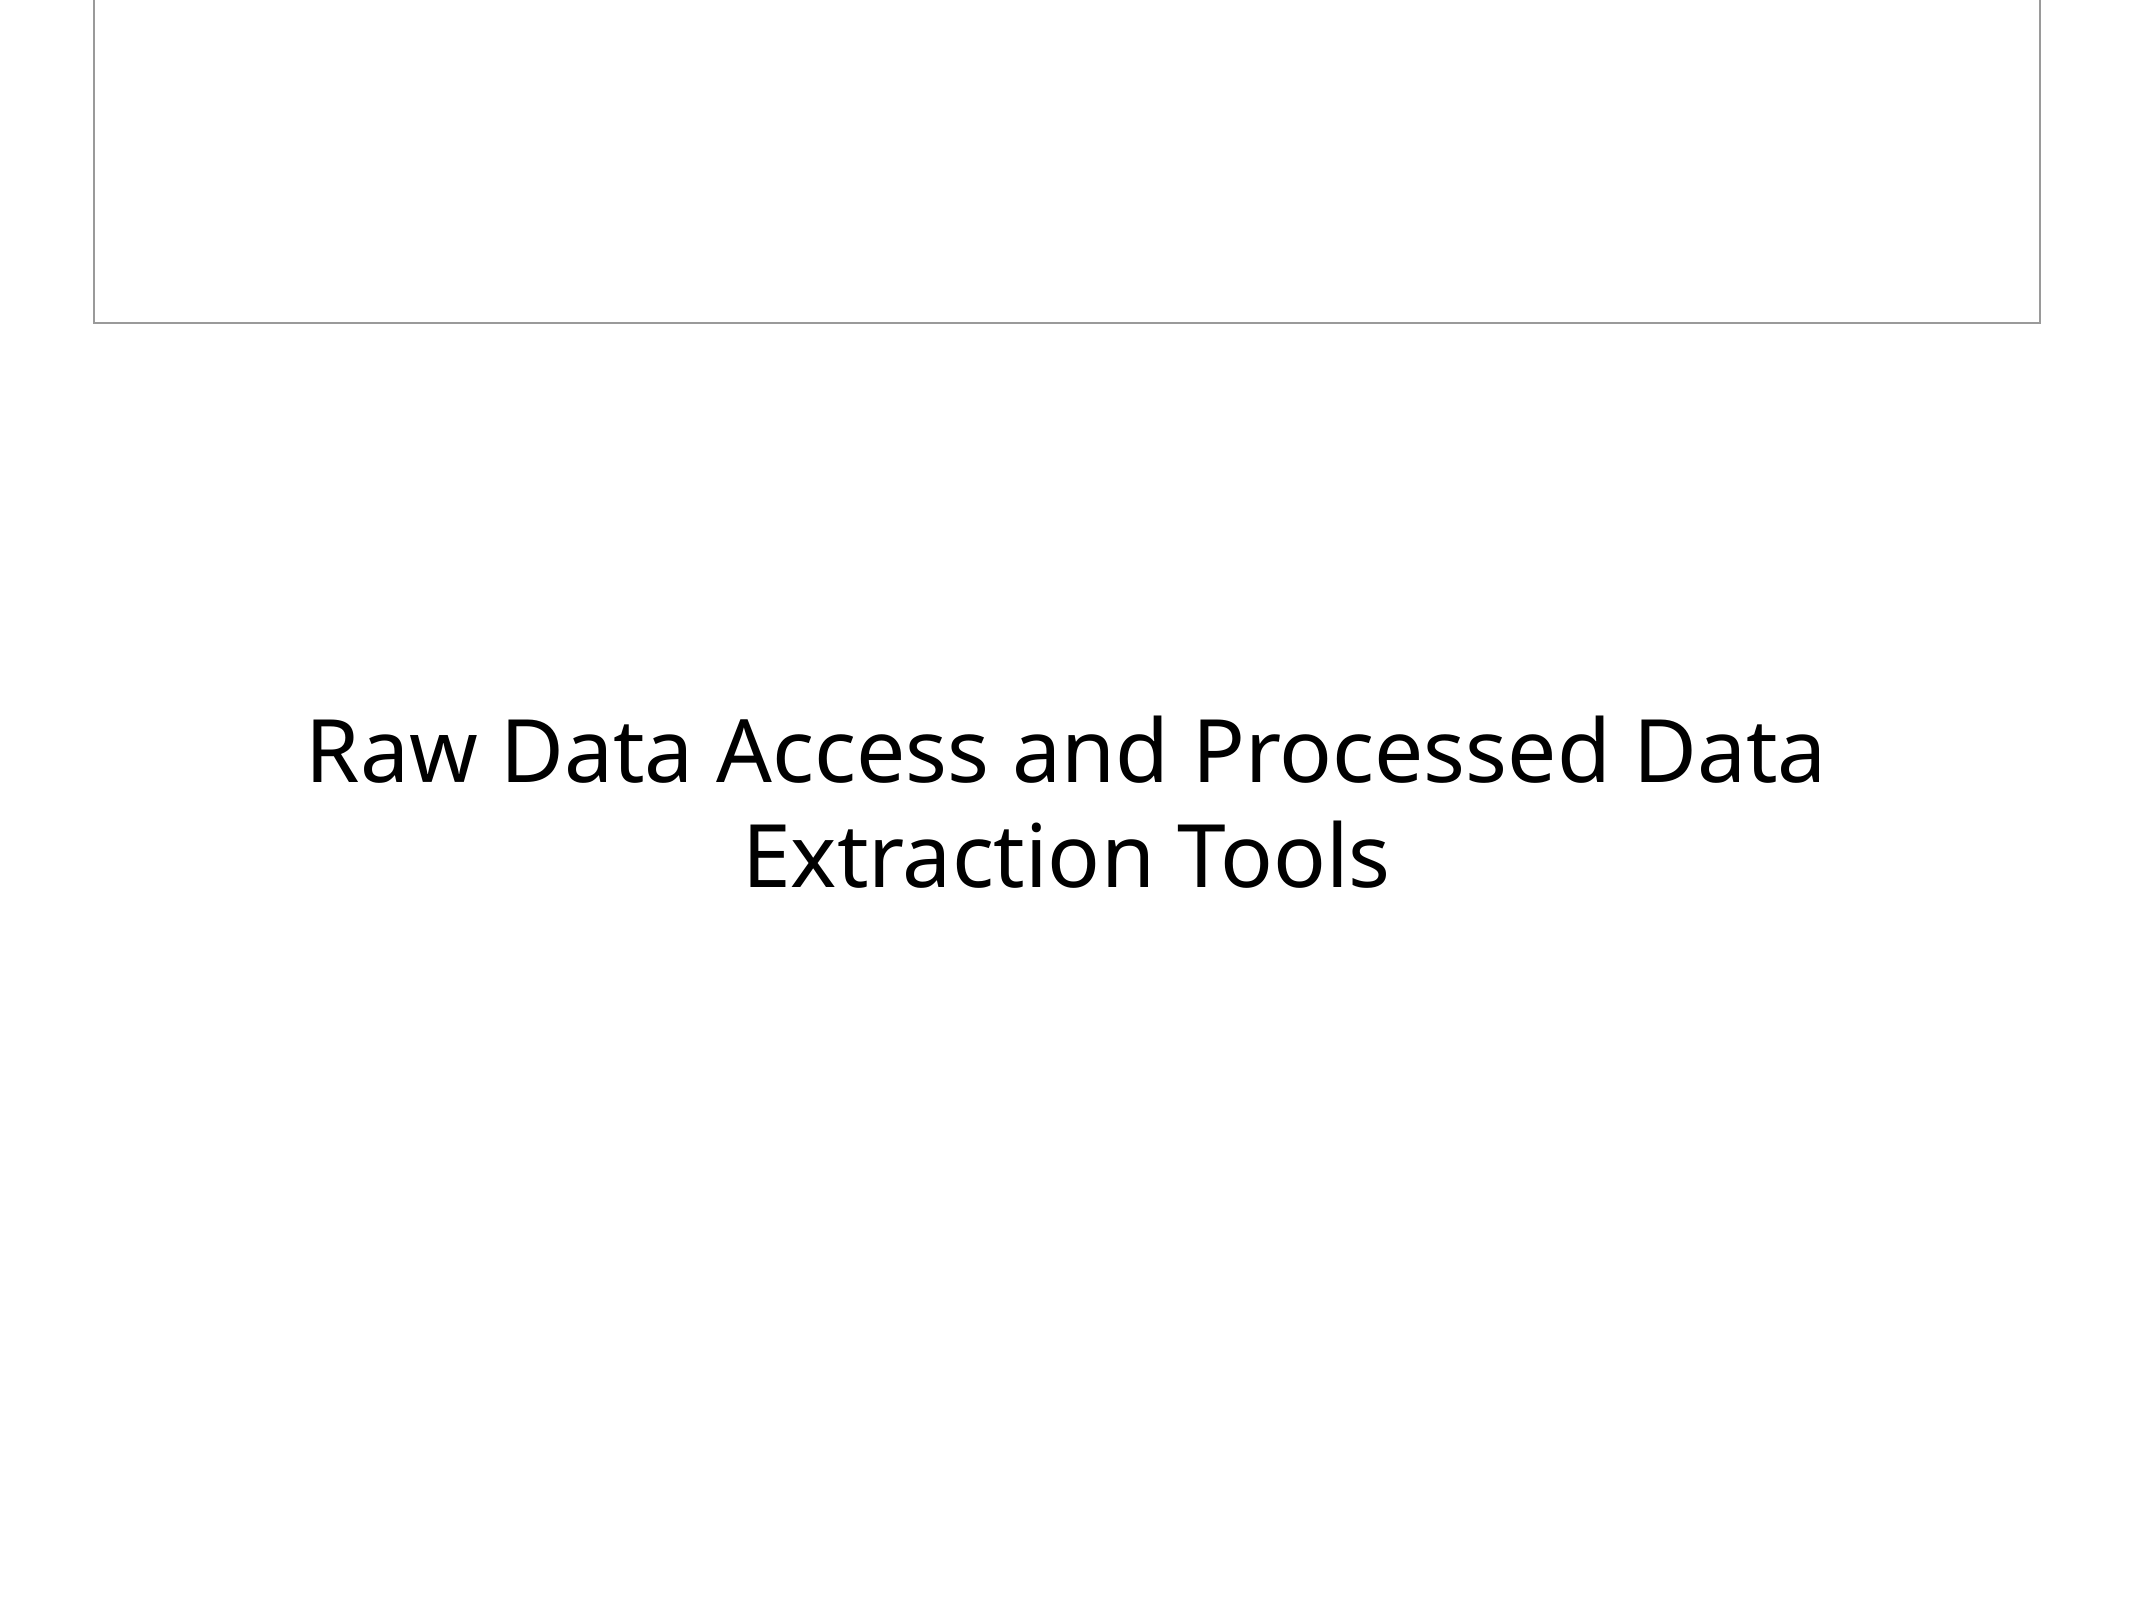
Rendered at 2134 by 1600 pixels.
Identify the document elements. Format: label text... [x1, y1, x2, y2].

text_box Raw Data Access and Processed Data Extraction Tools [93, 539, 2040, 1061]
